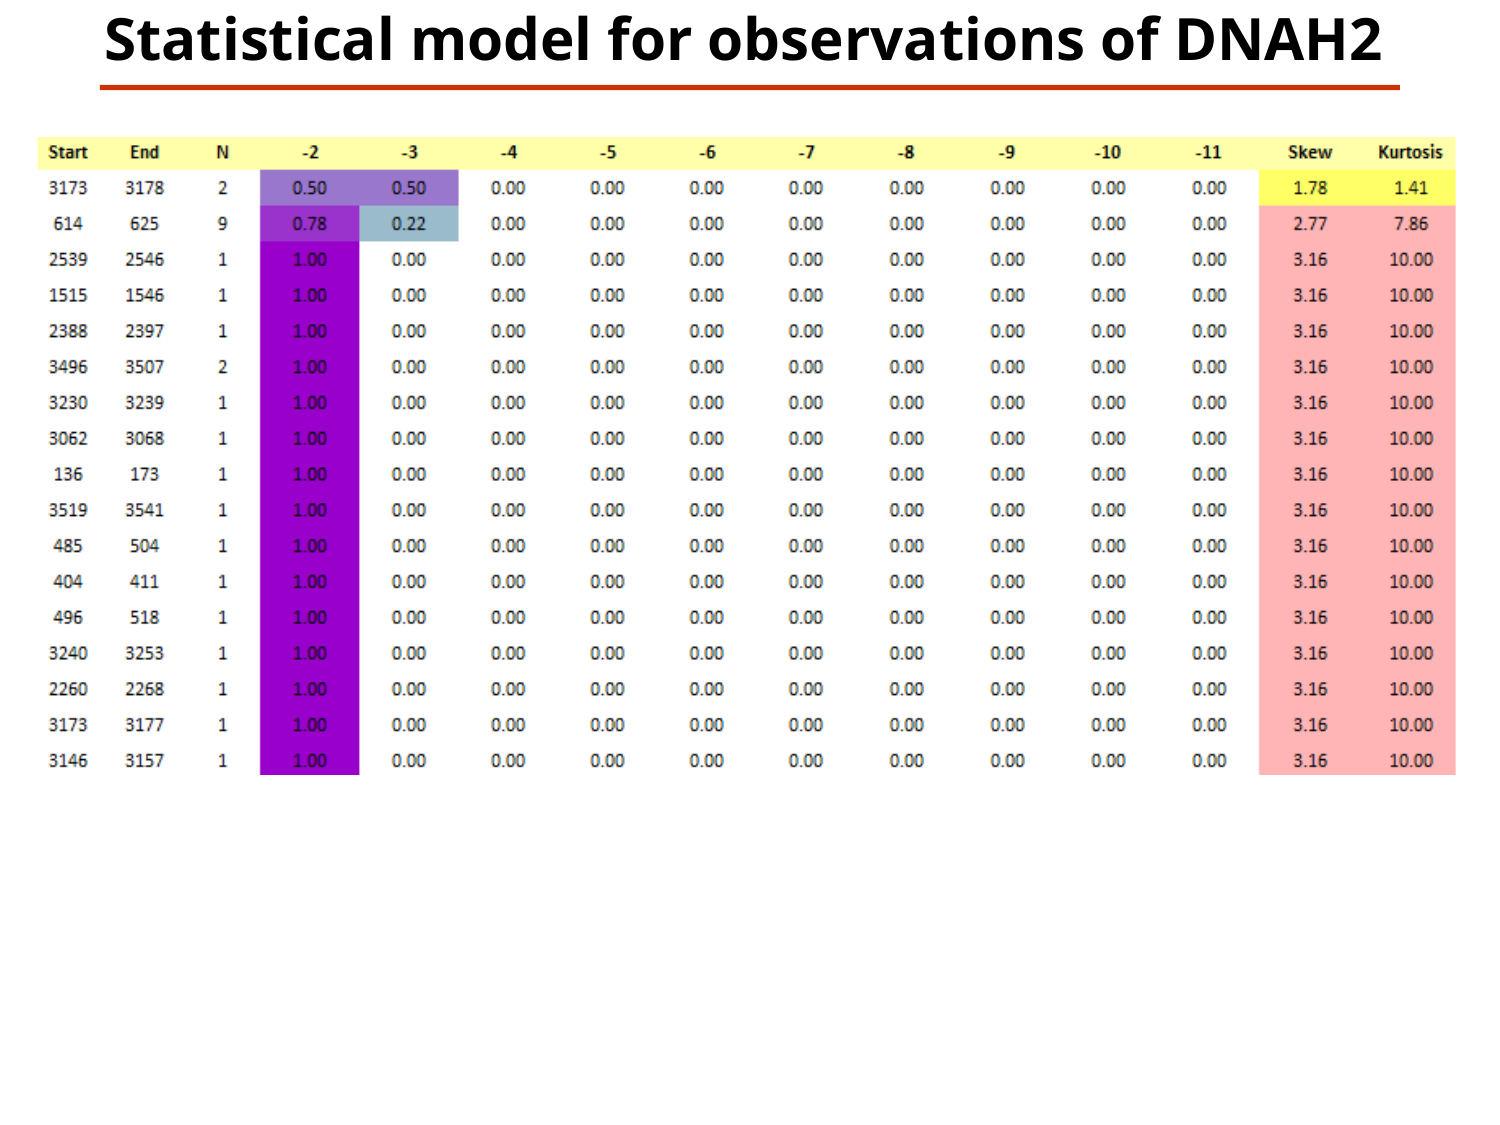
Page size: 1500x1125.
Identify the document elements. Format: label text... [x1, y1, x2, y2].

title Statistical model for observations of DNAH2 [12, 0, 1476, 101]
picture [37, 137, 1456, 776]
